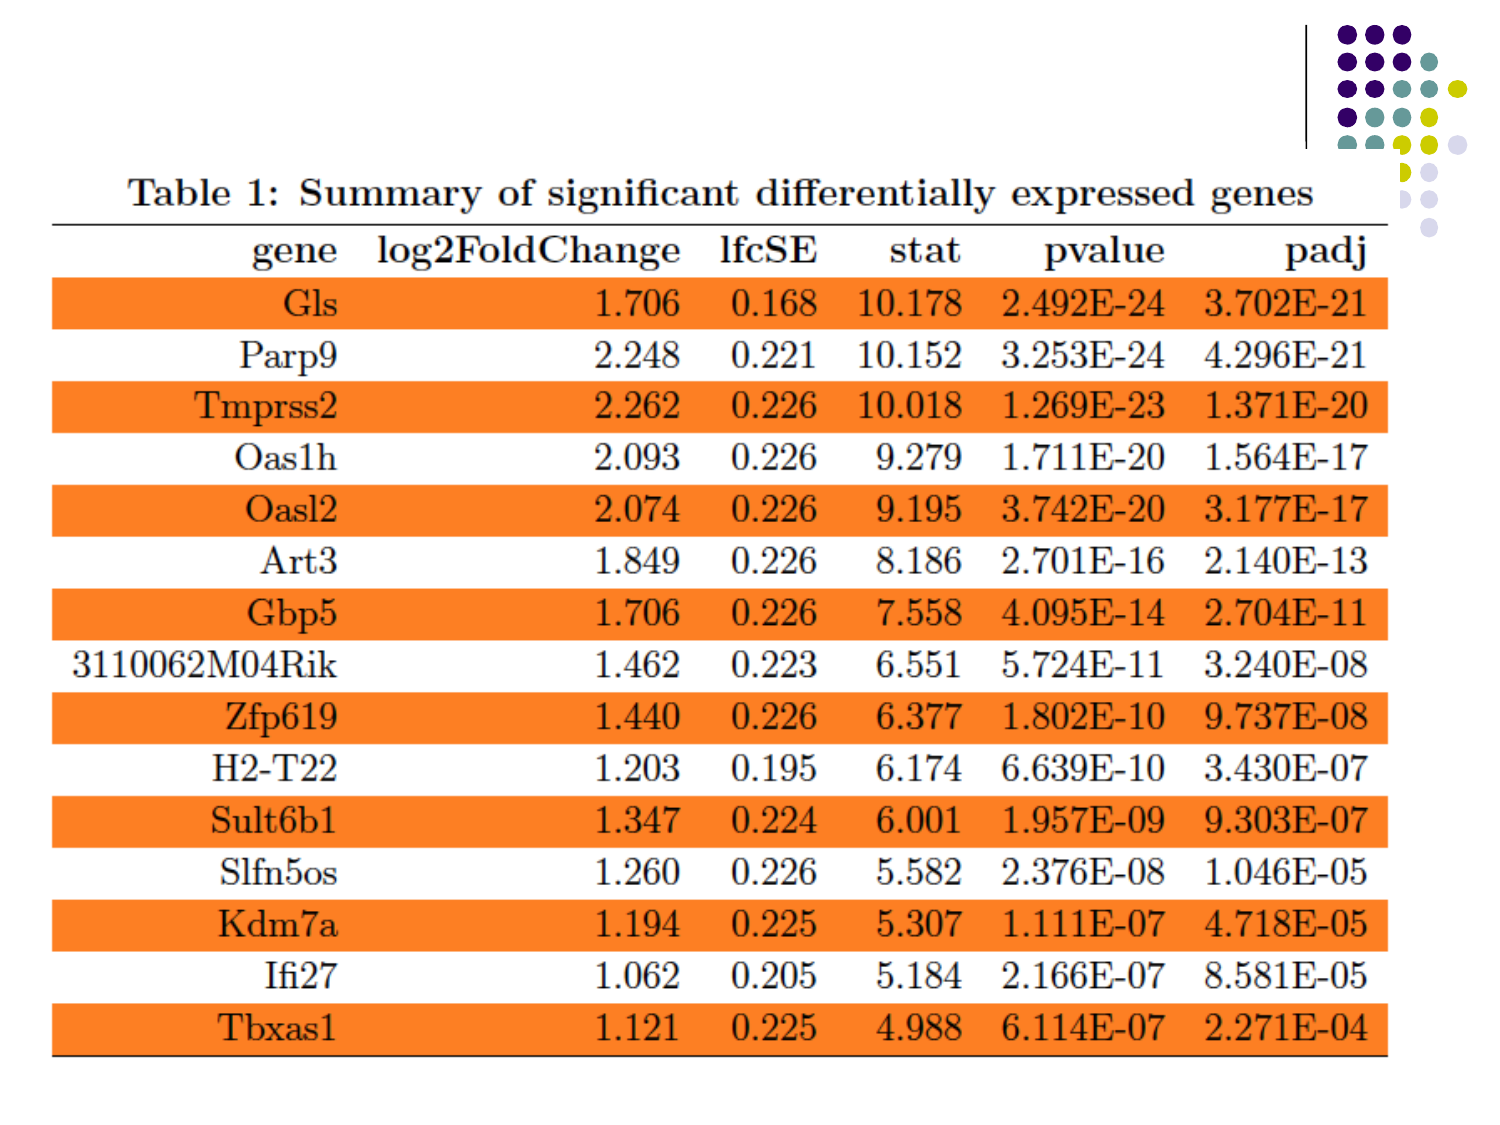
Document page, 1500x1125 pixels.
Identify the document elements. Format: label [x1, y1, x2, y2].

picture [24, 149, 1401, 1075]
